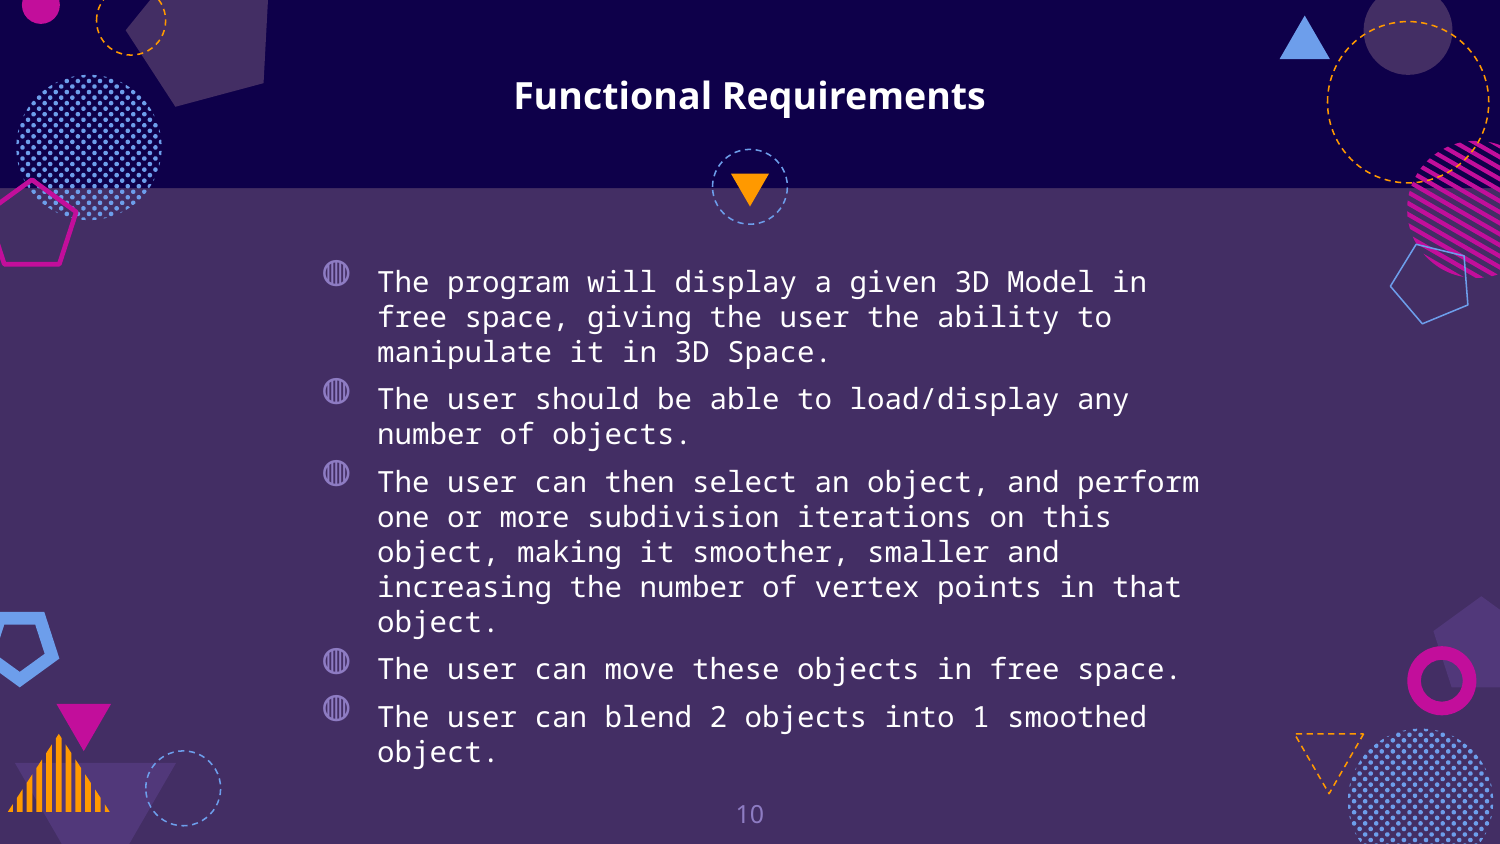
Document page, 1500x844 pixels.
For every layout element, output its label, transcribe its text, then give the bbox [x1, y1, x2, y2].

title Functional Requirements [335, 0, 1165, 189]
slide_number 10 [705, 783, 795, 844]
list The program will display a given 3D Model in free space, giving the user the ability to manipulate it in 3D Space. The user should be able to load/display any number of objects. The user can then select an object, and perform one or more subdivision iterations on this object, making it smoother, smaller and increasing the number of vertex points in that object. The user can move these objects in free space. The user can blend 2 objects into 1 smoothed object. [287, 248, 1236, 757]
